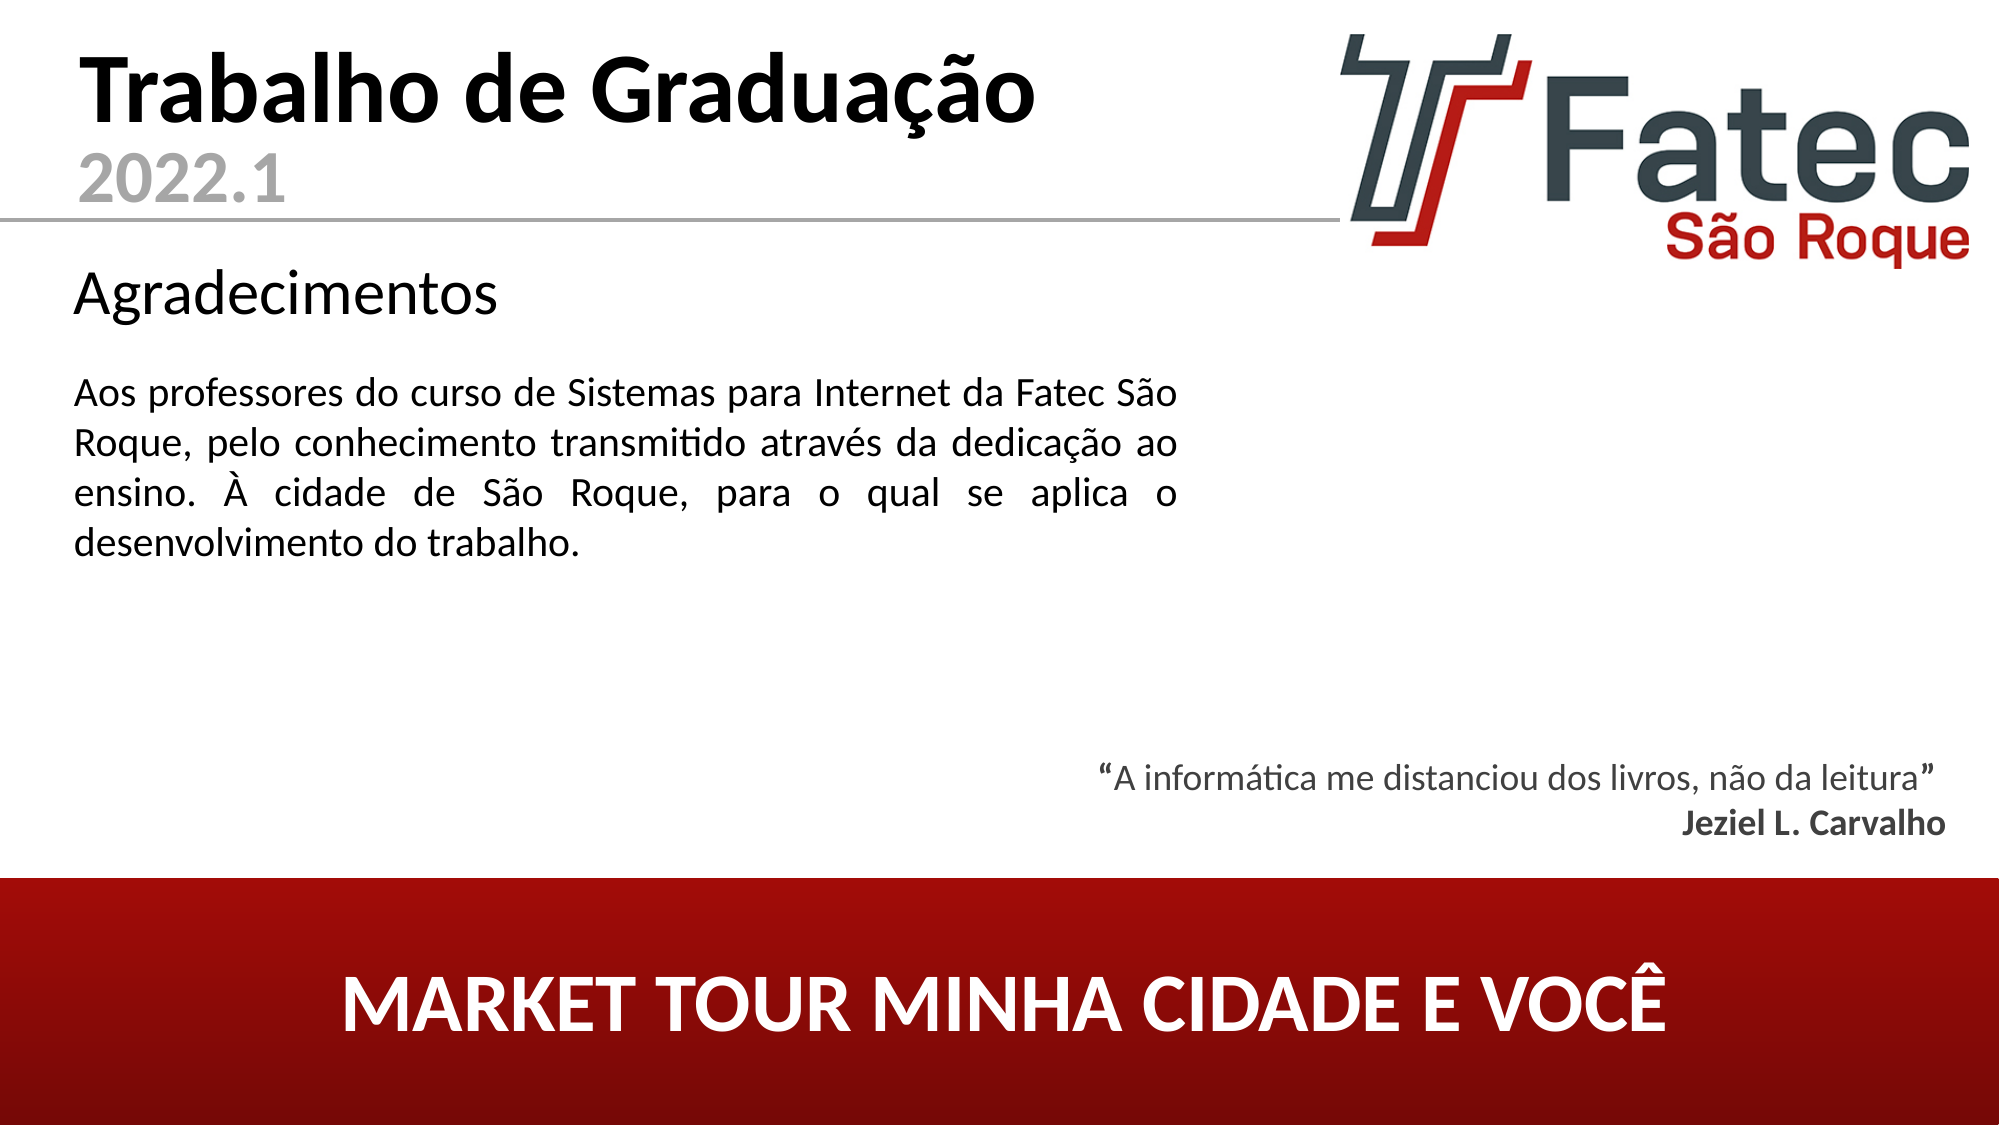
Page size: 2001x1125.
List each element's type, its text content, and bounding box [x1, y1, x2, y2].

text_box Trabalho de Graduação [64, 30, 1053, 150]
text_box Aos professores do curso de Sistemas para Internet da Fatec São Roque, pelo conhecimento transmitido através da dedicação ao ensino. À cidade de São Roque, para o qual se aplica o desenvolvimento do trabalho. [59, 357, 1194, 573]
text_box “A informática me distanciou dos livros, não da leitura” Jeziel L. Carvalho [1082, 745, 1962, 851]
text_box 2022.1 [62, 105, 303, 219]
text_box [0, 877, 2000, 1125]
text_box Agradecimentos [59, 242, 741, 335]
text_box MARKET TOUR MINHA CIDADE E VOCÊ [61, 940, 1949, 1056]
picture [1339, 34, 1969, 270]
